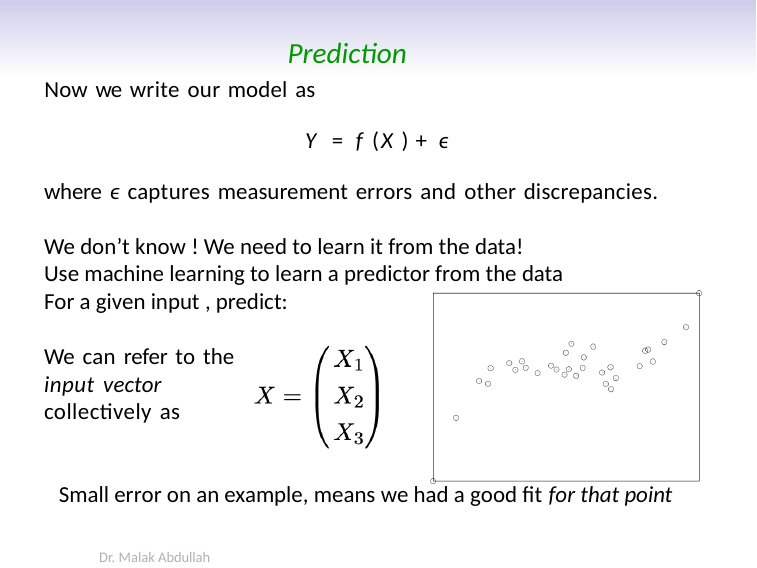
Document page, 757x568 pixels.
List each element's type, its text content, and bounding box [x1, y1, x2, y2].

picture [240, 327, 402, 465]
picture [418, 283, 717, 492]
picture [0, 0, 756, 74]
footer Dr. Malak Abdullah [0, 548, 332, 566]
title Prediction [287, 34, 469, 70]
